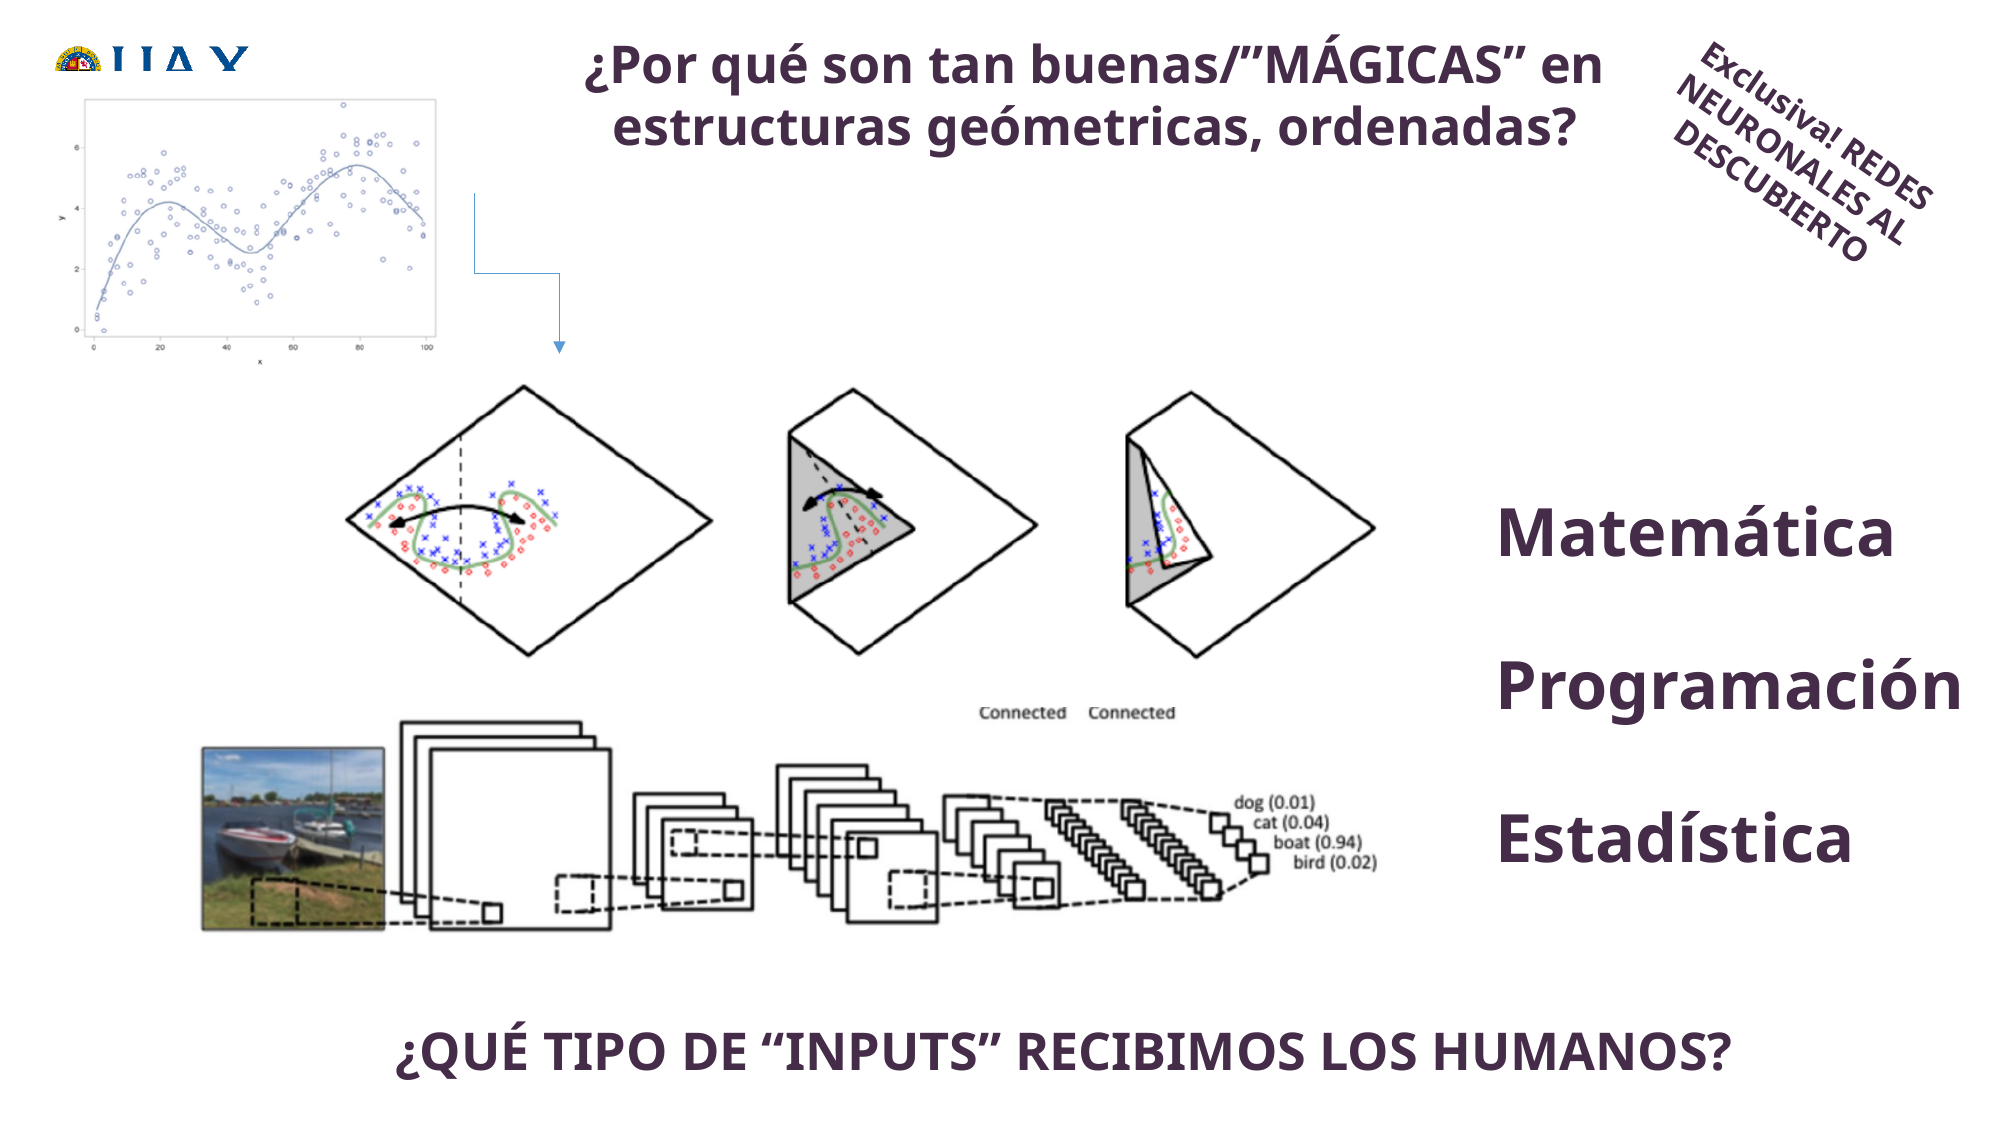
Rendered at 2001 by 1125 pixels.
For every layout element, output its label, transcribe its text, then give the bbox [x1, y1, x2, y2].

picture [28, 31, 467, 376]
text_box Estadística [1480, 788, 1938, 883]
picture [134, 622, 1410, 954]
text_box Exclusiva! REDES NEURONALES AL DESCUBIERTO [1604, 0, 2000, 347]
text_box ¿Por qué son tan buenas/”MÁGICAS” en estructuras geómetricas, ordenadas? [559, 23, 1631, 164]
text_box ¿QUÉ TIPO DE “INPUTS” RECIBIMOS LOS HUMANOS? [297, 1010, 1831, 1088]
text_box Matemática [1480, 482, 1938, 577]
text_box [297, 193, 1410, 707]
text_box Programación [1480, 635, 1993, 730]
